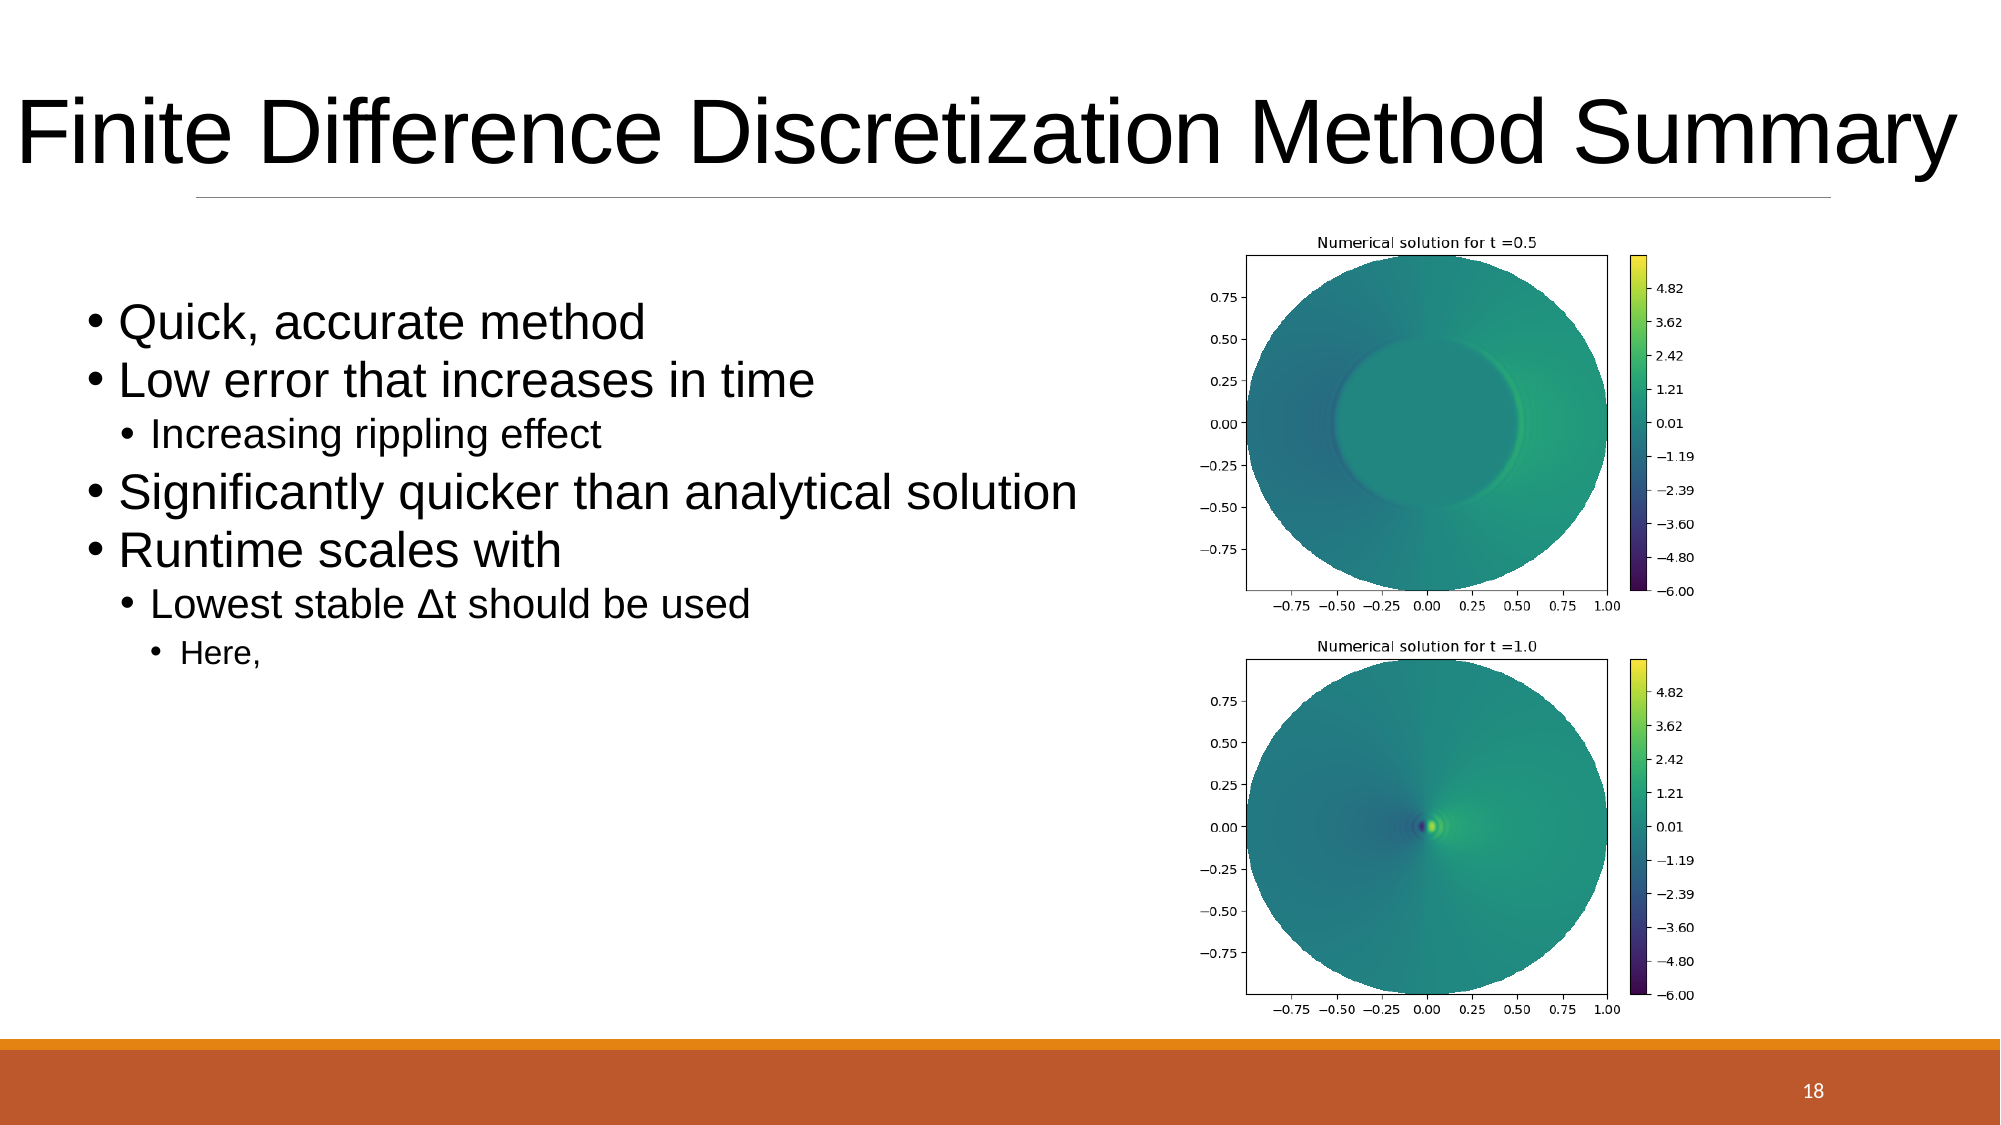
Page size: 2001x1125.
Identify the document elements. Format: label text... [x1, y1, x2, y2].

text_box Finite Difference Discretization Method Summary [0, 0, 2000, 190]
slide_number 18 [1624, 1059, 1840, 1120]
picture [1199, 219, 1697, 1023]
